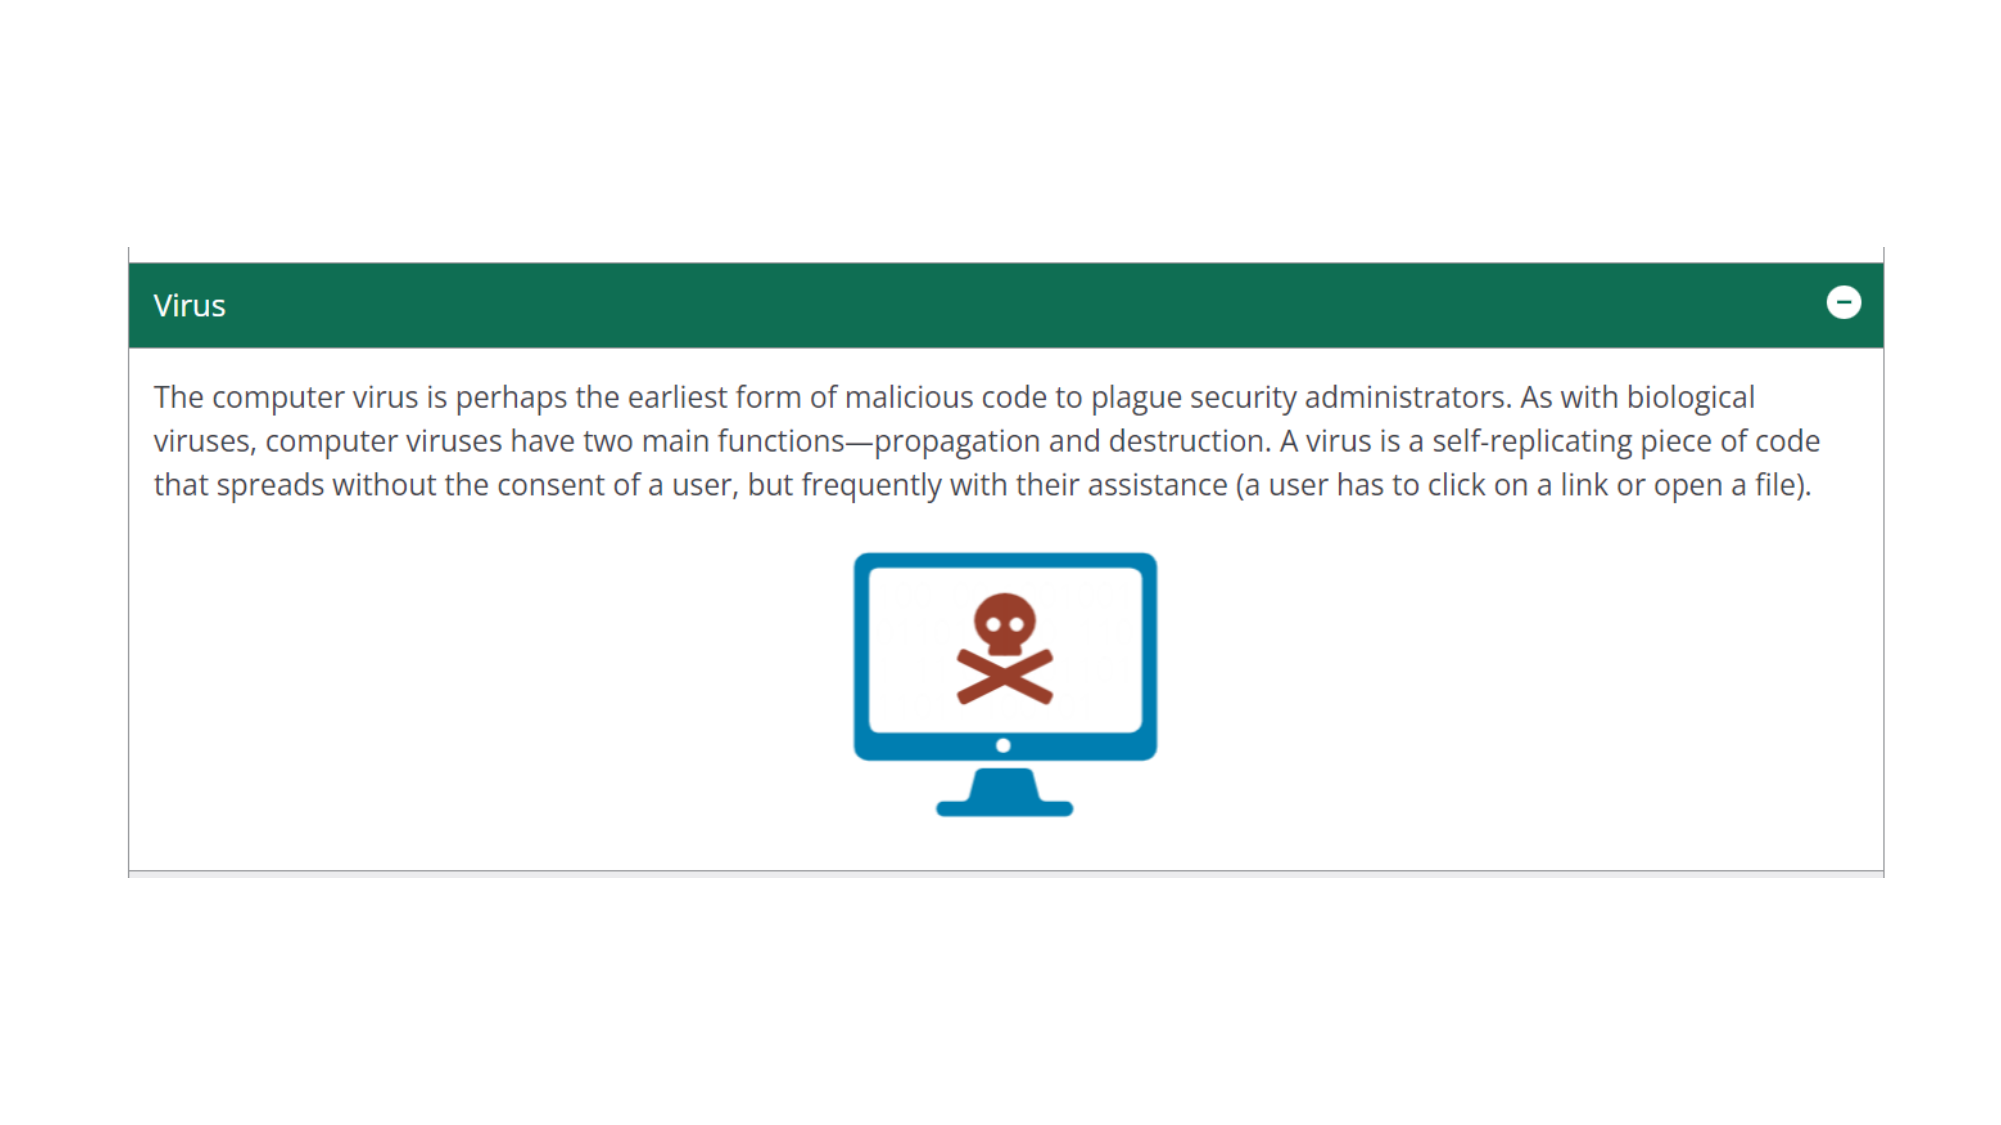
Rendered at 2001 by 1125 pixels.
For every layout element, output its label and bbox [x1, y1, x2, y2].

picture [105, 247, 1895, 878]
